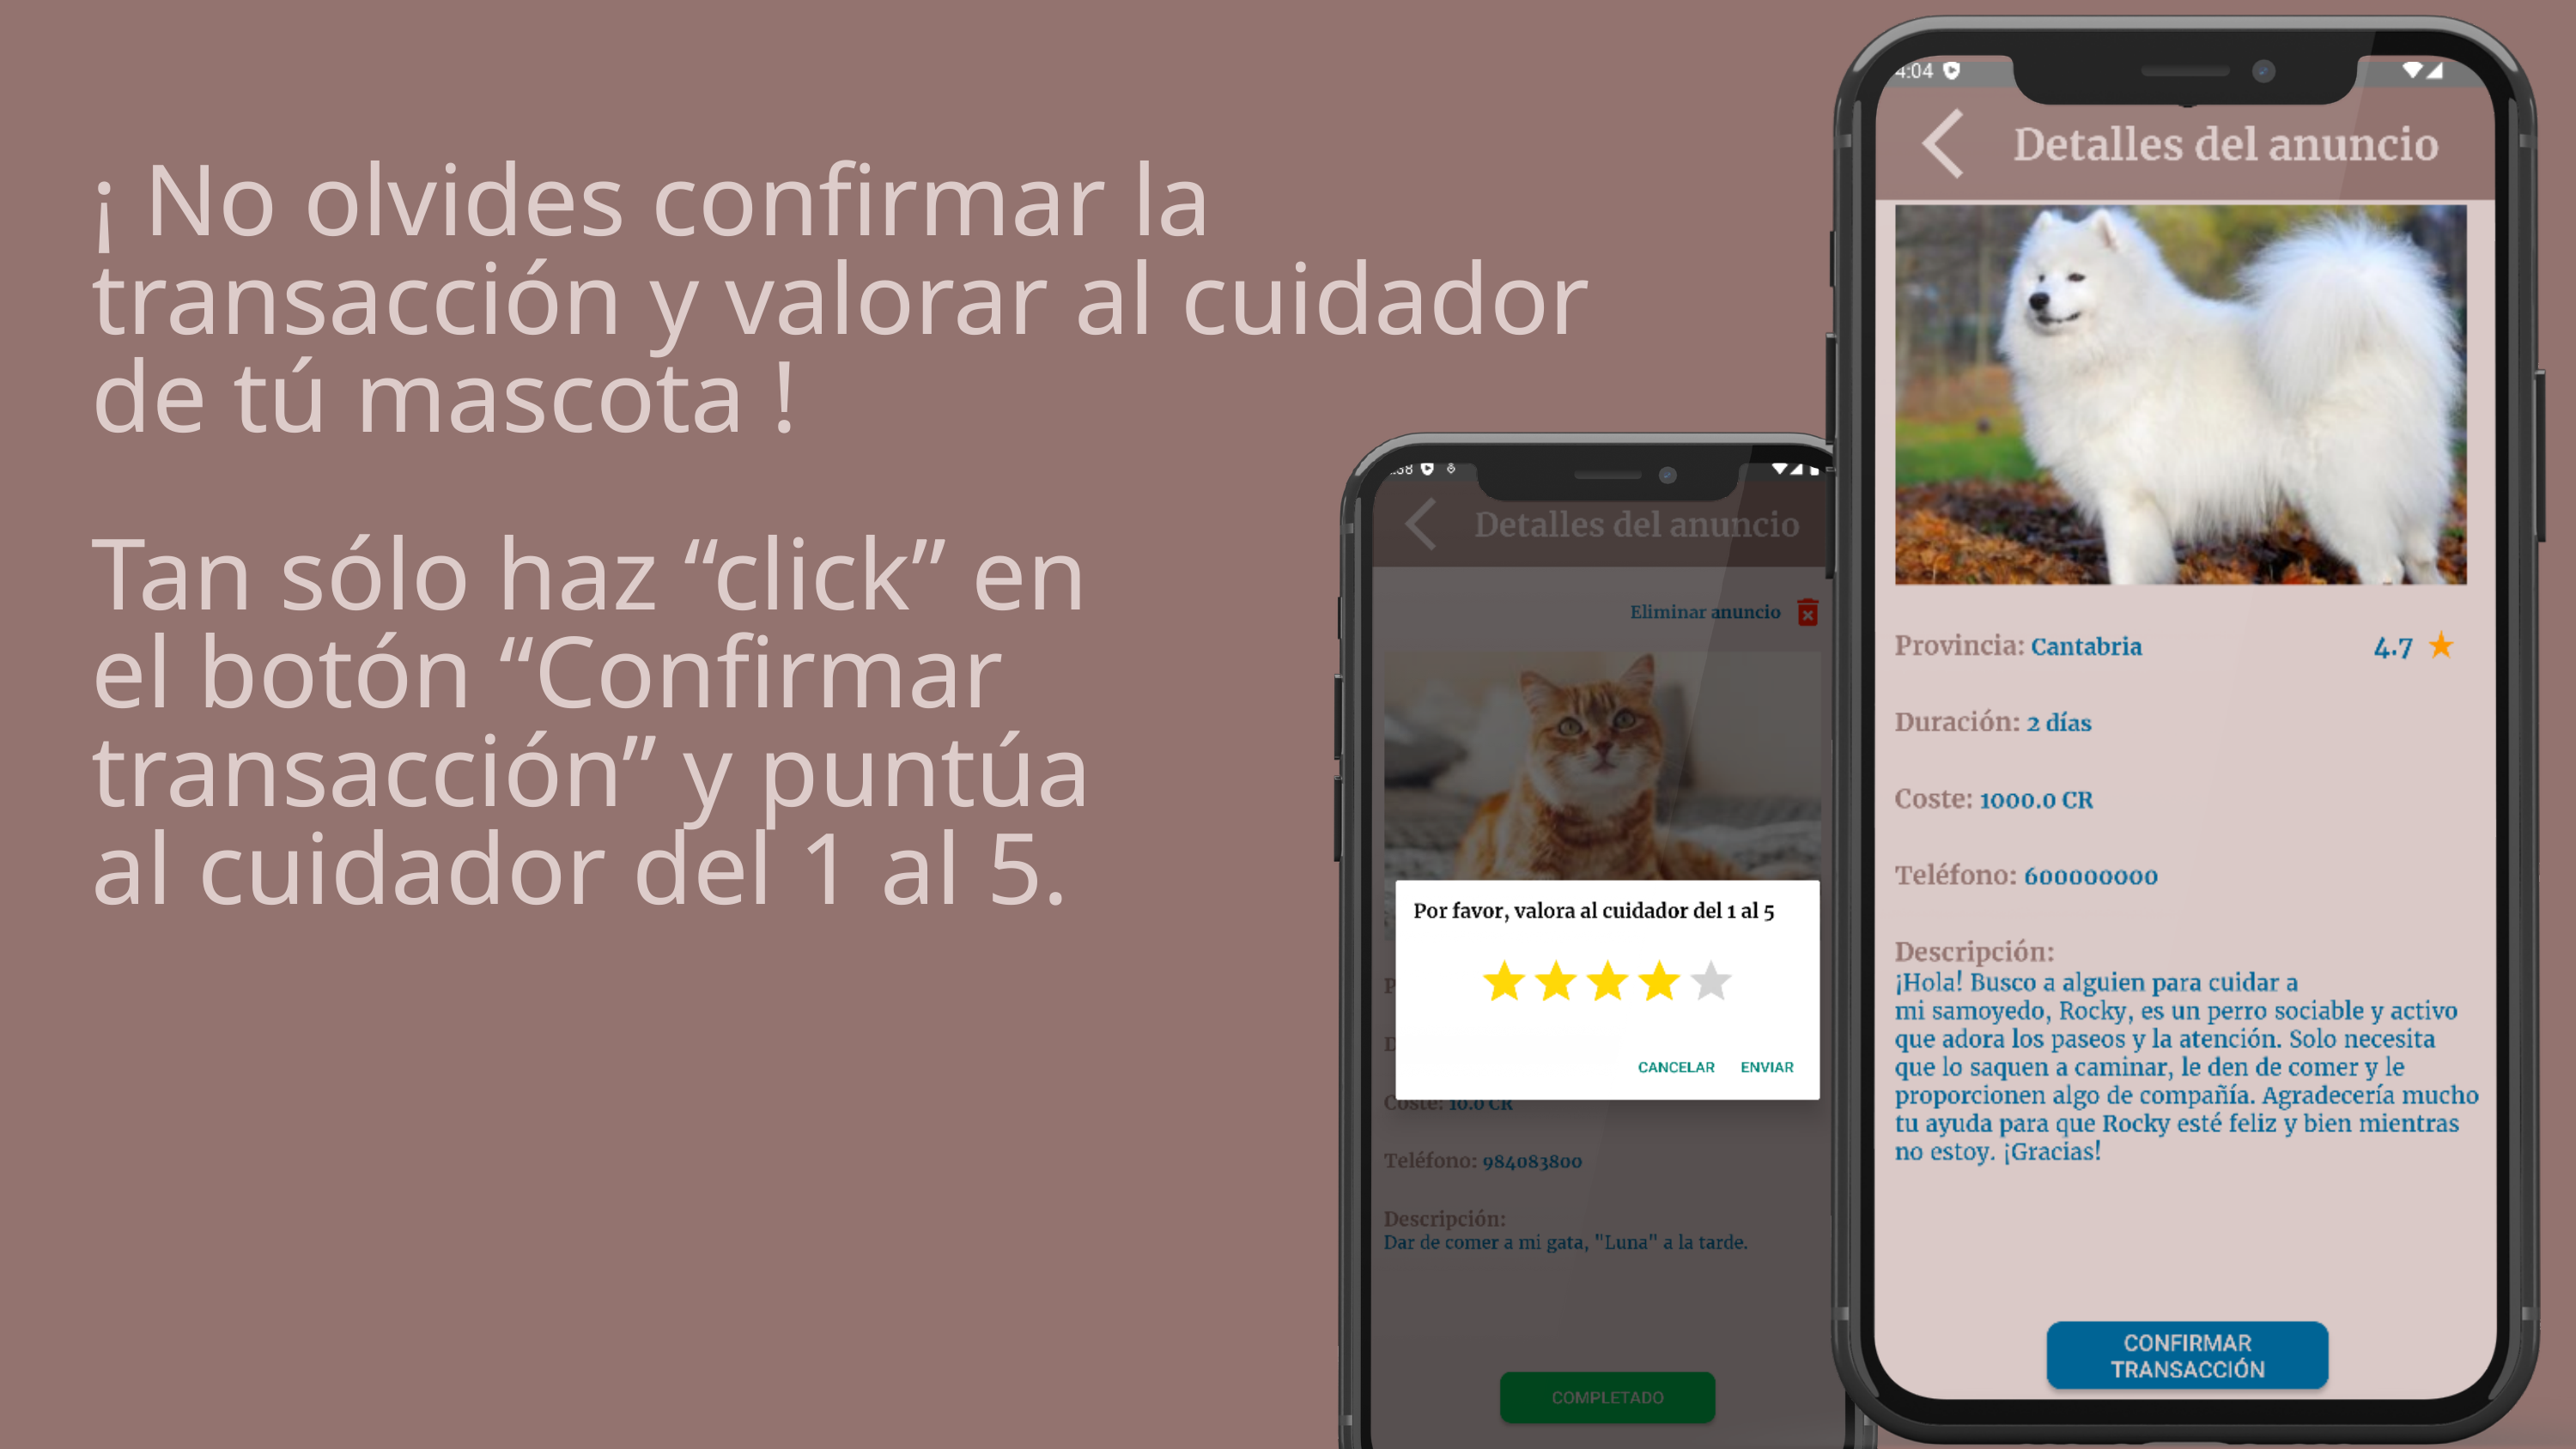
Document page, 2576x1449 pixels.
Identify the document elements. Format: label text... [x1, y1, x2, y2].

text_box Tan sólo haz “click” en el botón “Confirmar transacción” y puntúa al cuidador del 1 al 5. [91, 530, 1151, 925]
text_box [1647, 15, 2576, 1449]
text_box ¡ No olvides confirmar la transacción y valorar al cuidador de tú mascota ! [91, 156, 1647, 452]
text_box [1197, 432, 1647, 1449]
